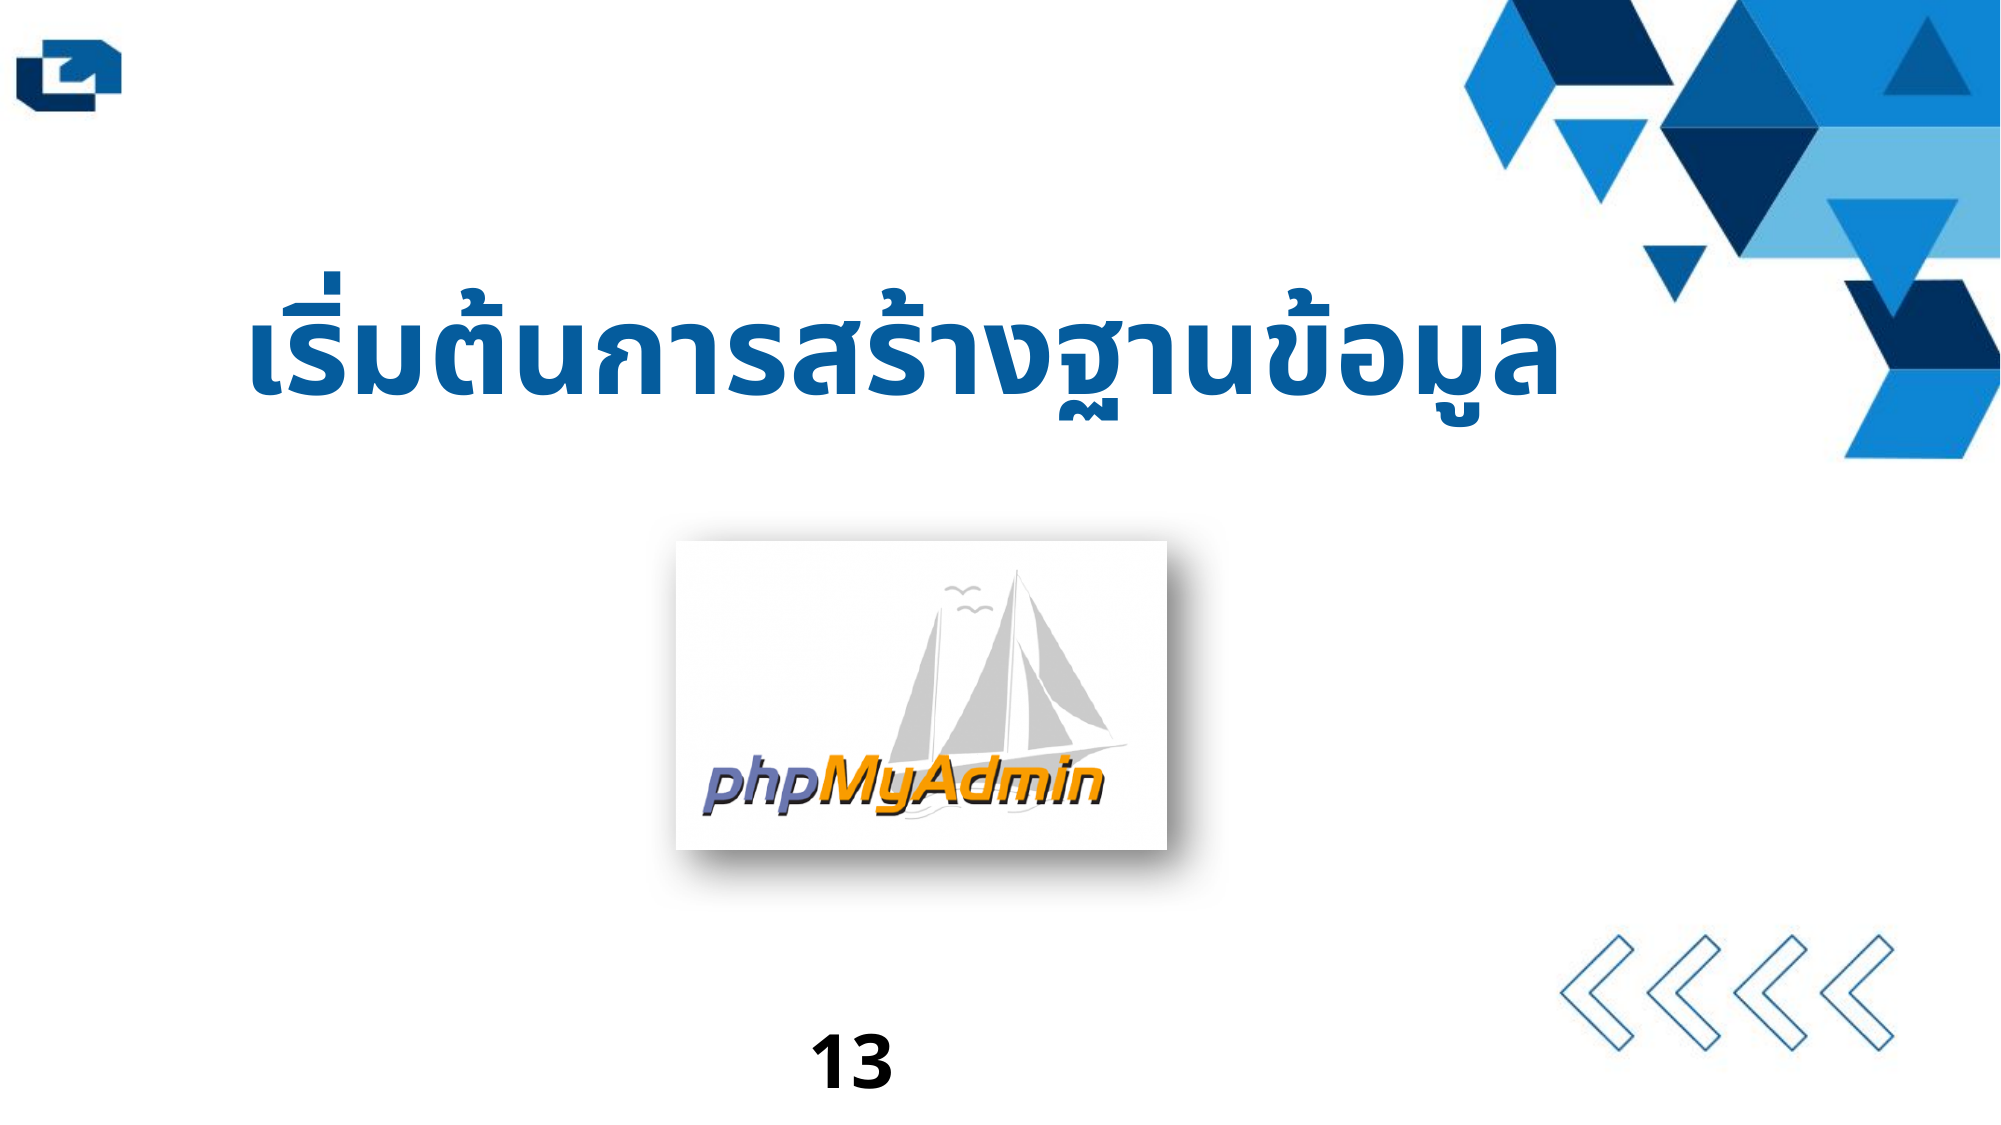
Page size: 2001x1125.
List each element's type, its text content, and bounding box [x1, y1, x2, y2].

picture [0, 0, 2001, 1125]
text_box เริ่มต้นการสร้างฐานข้อมูล [0, 287, 1809, 420]
slide_number 13 [626, 1035, 1077, 1096]
